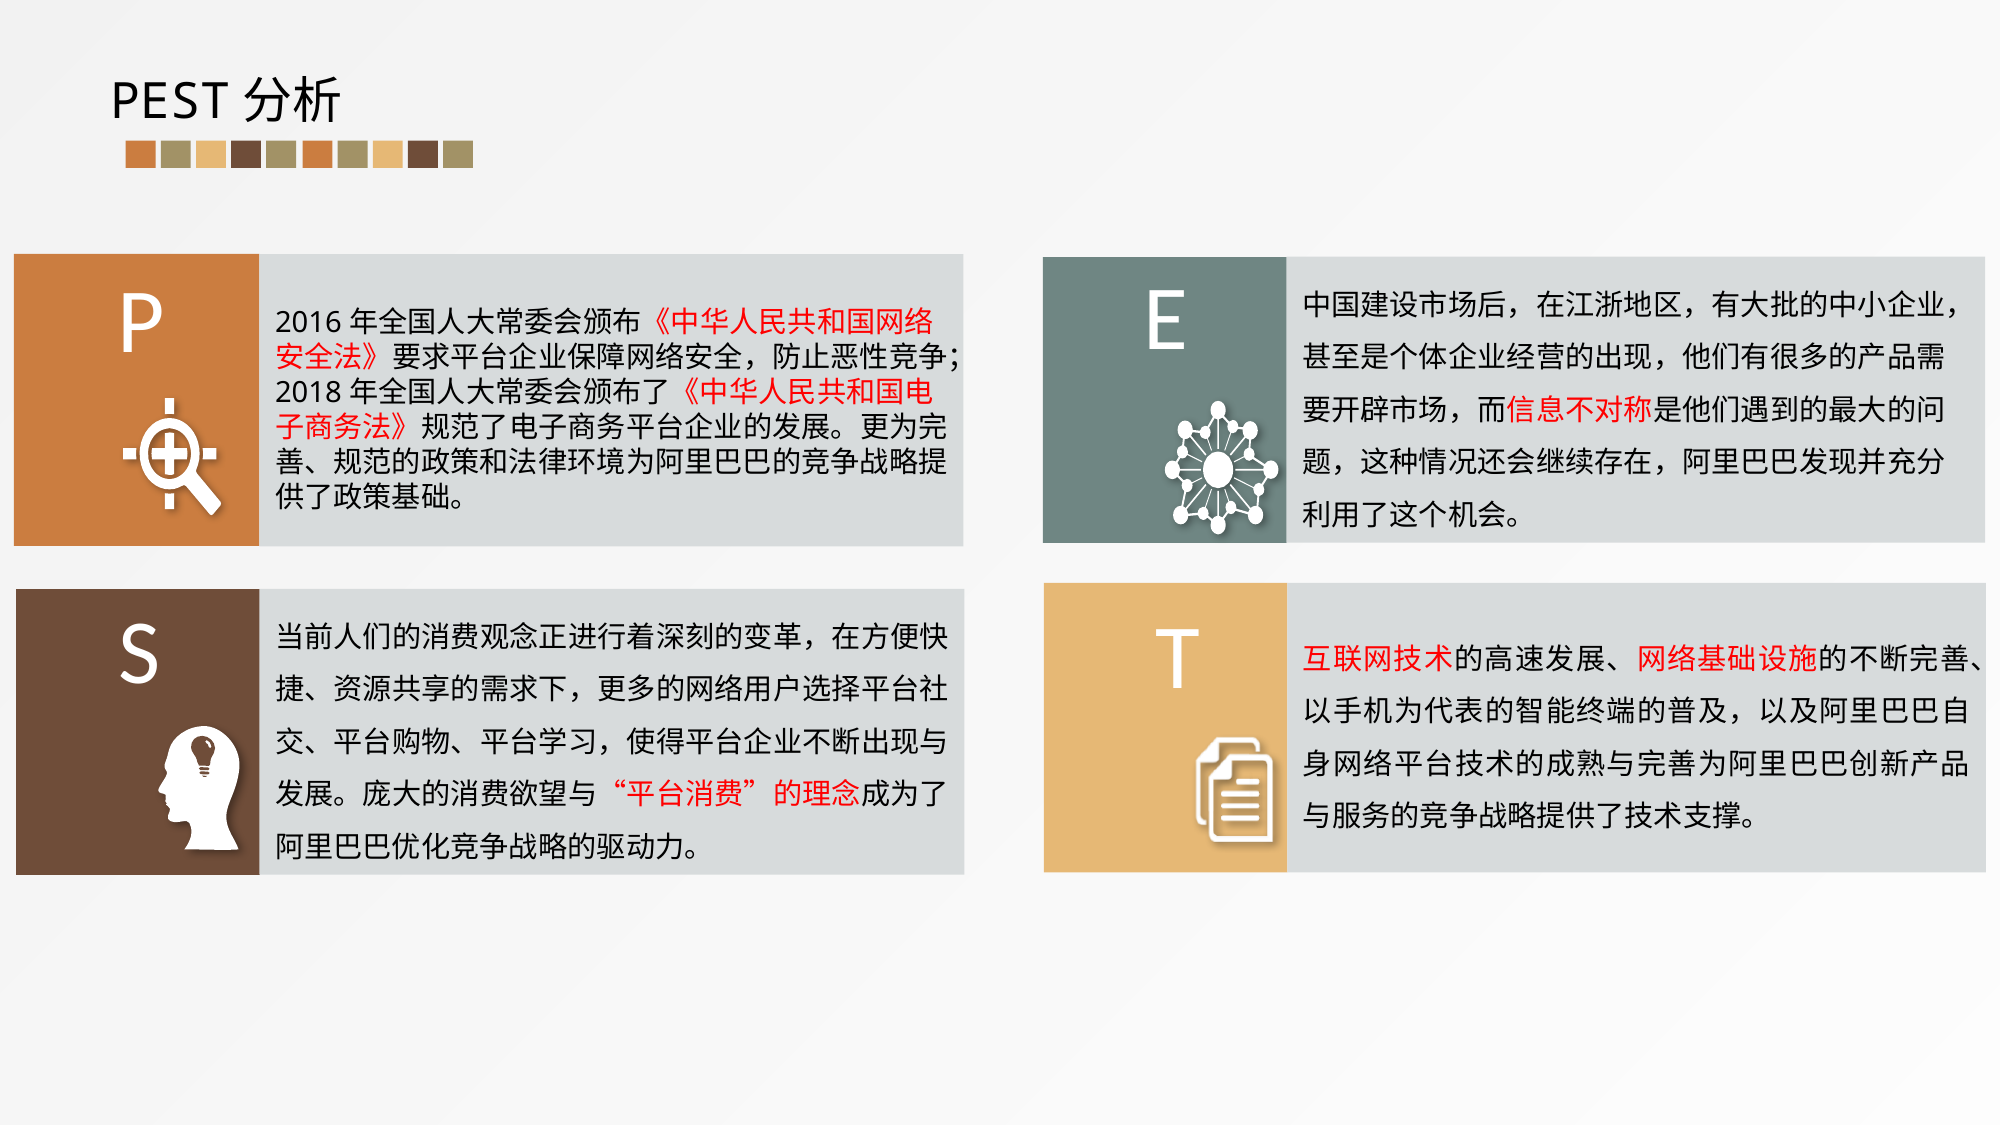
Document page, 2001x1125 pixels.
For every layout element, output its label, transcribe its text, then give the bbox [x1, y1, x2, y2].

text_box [125, 140, 474, 168]
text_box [13, 250, 1987, 875]
text_box PEST分析 [95, 61, 357, 137]
